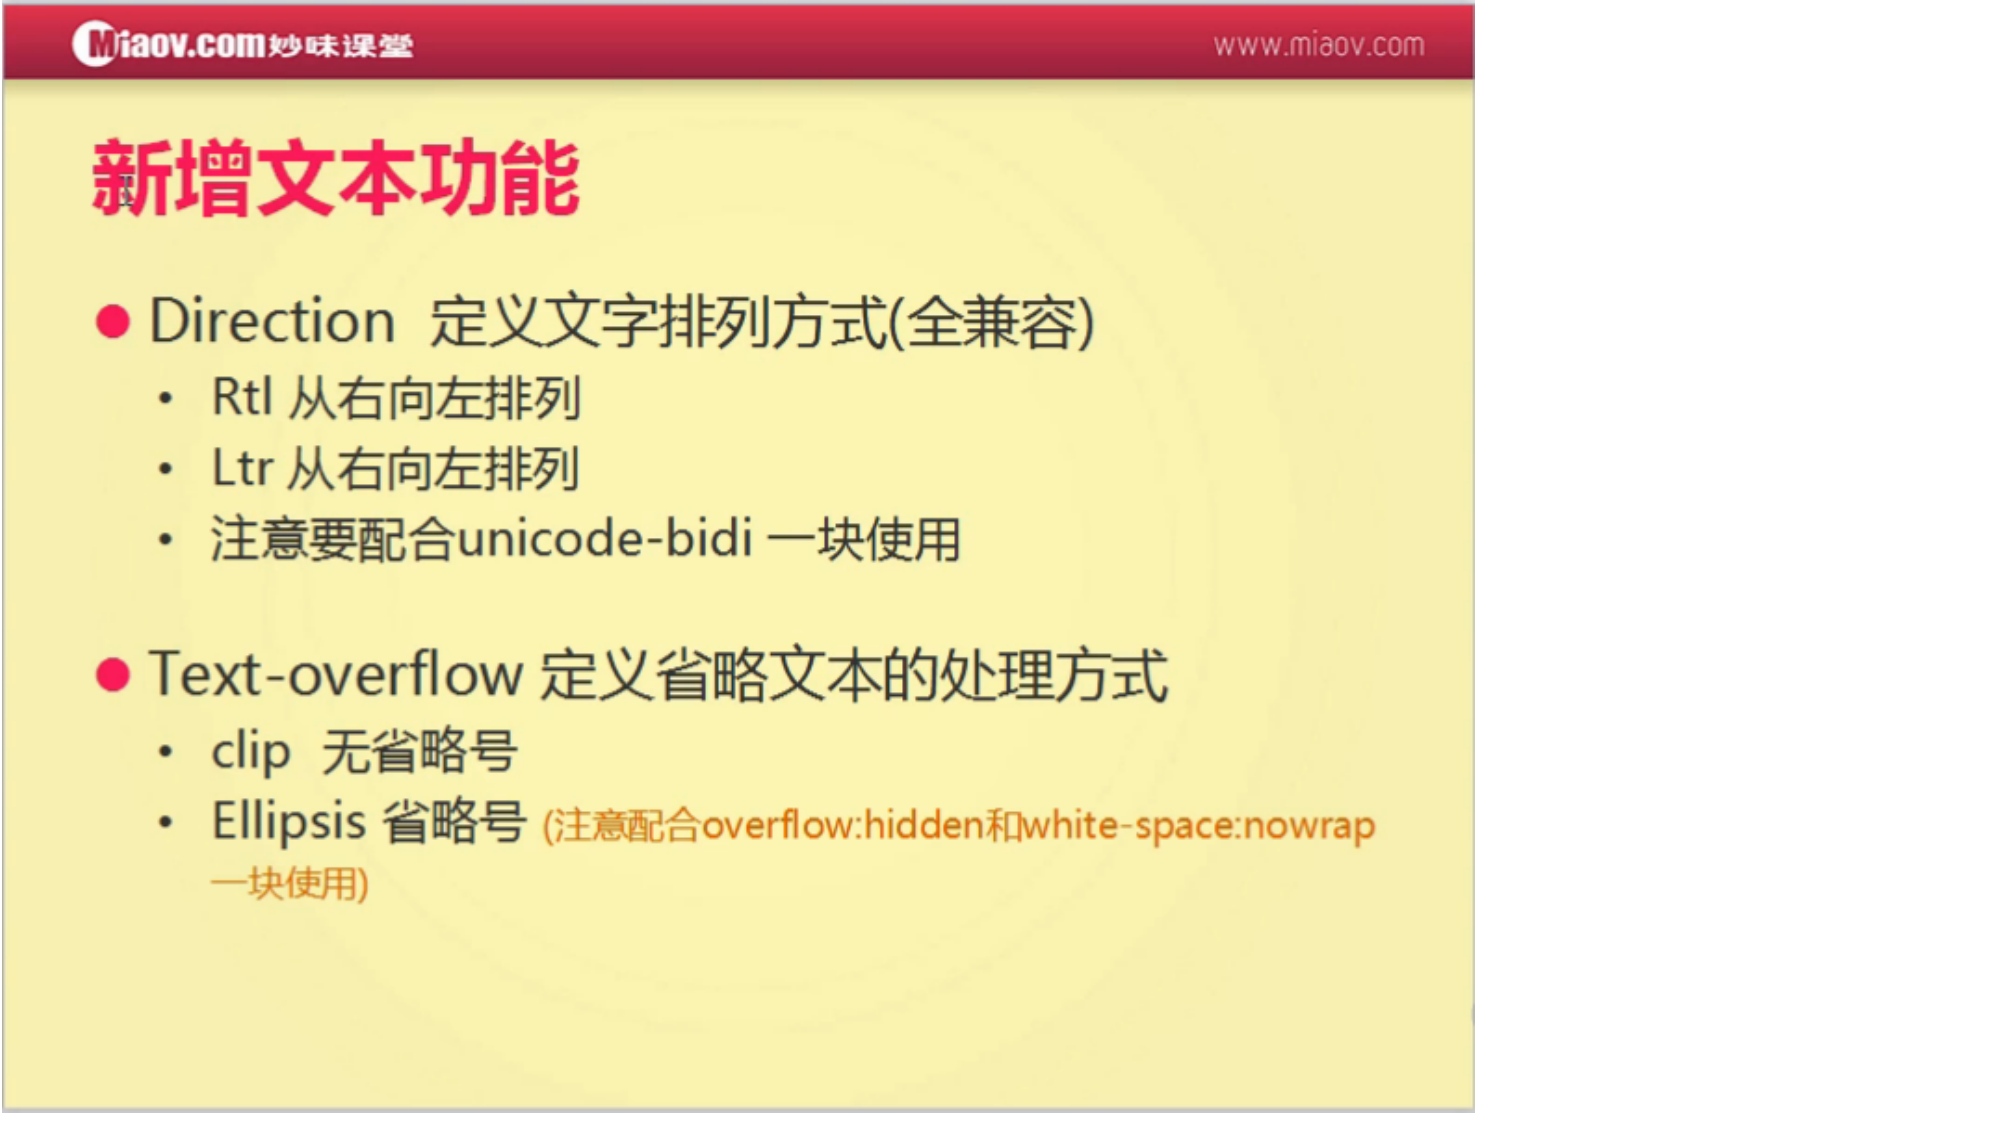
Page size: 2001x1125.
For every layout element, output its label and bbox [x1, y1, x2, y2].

list [2, 0, 1475, 1113]
